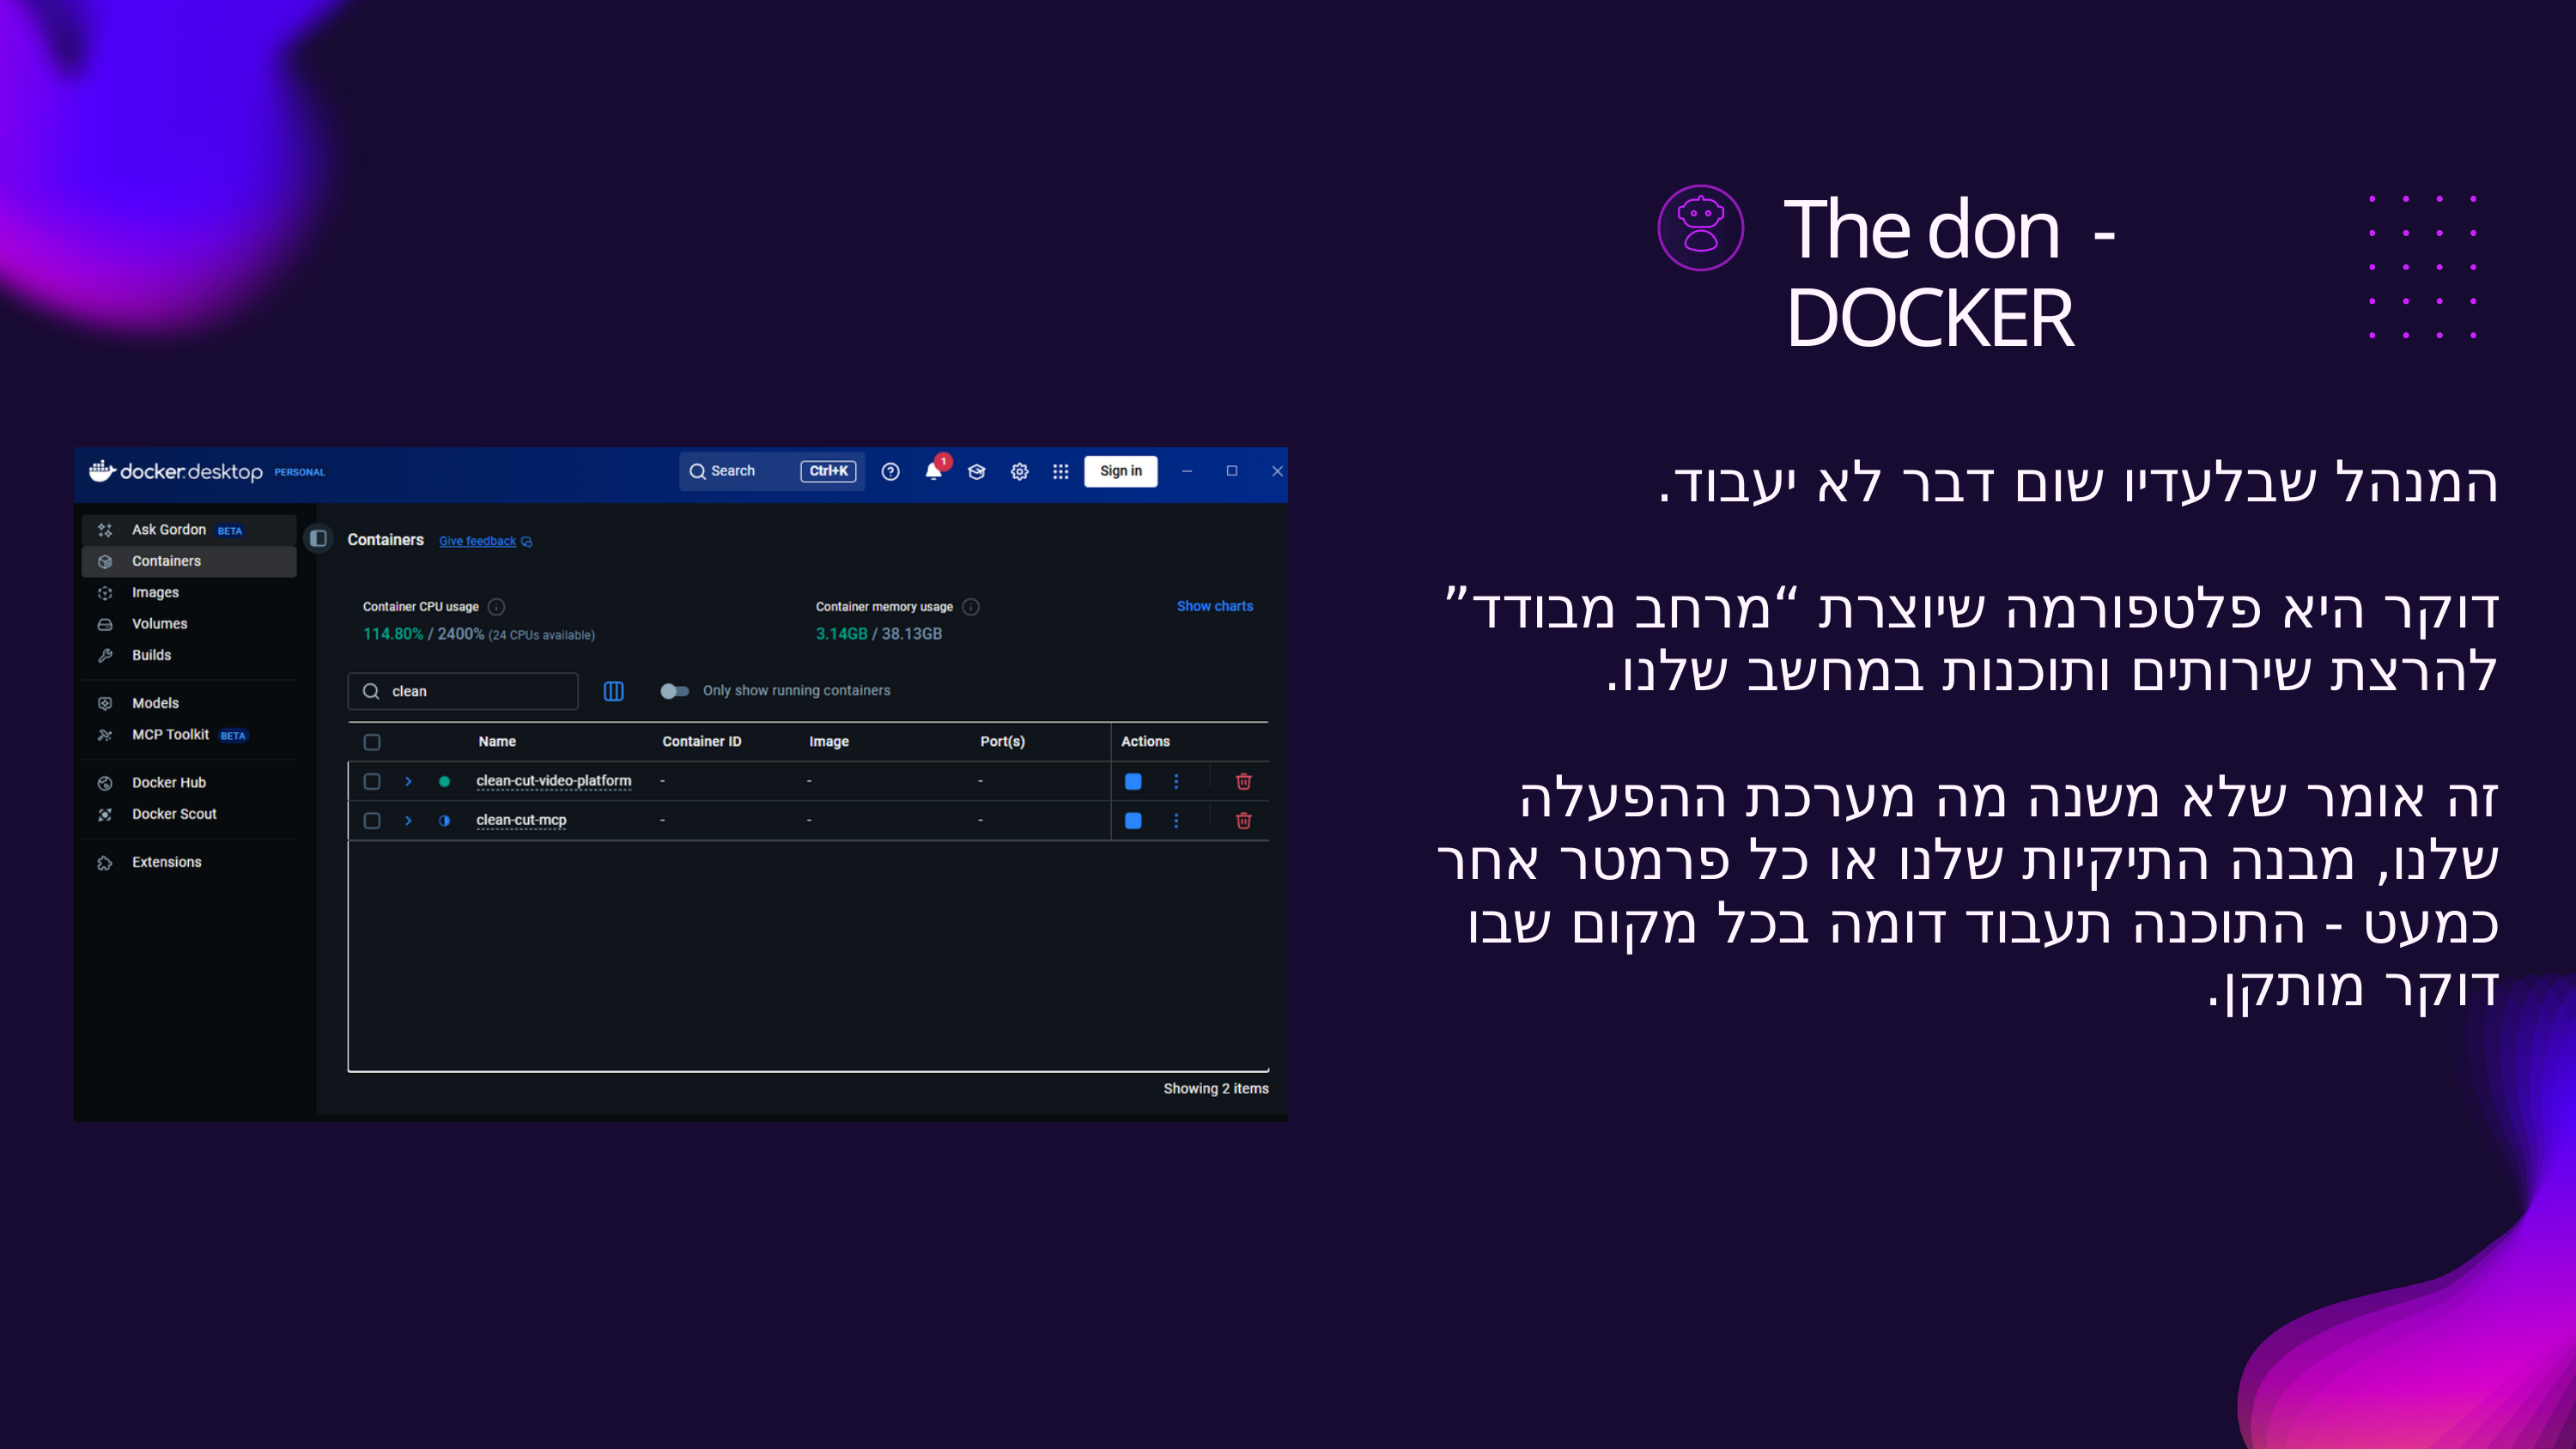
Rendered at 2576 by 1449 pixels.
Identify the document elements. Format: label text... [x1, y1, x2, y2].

text_box [74, 447, 1289, 1122]
text_box המנהל שבלעדיו שום דבר לא יעבוד. דוקר היא פלטפורמה שיוצרת “מרחב מבודד” להרצת שירותים ותוכנות במחשב שלנו. זה אומר שלא משנה מה מערכת ההפעלה שלנו, מבנה התיקיות שלנו או כל פרמטר אחר כמעט - התוכנה תעבוד דומה בכל מקום שבו דוקר מותקן. [1414, 450, 2501, 1017]
text_box [0, 0, 428, 359]
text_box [1658, 181, 2476, 338]
text_box [2237, 965, 2576, 1449]
